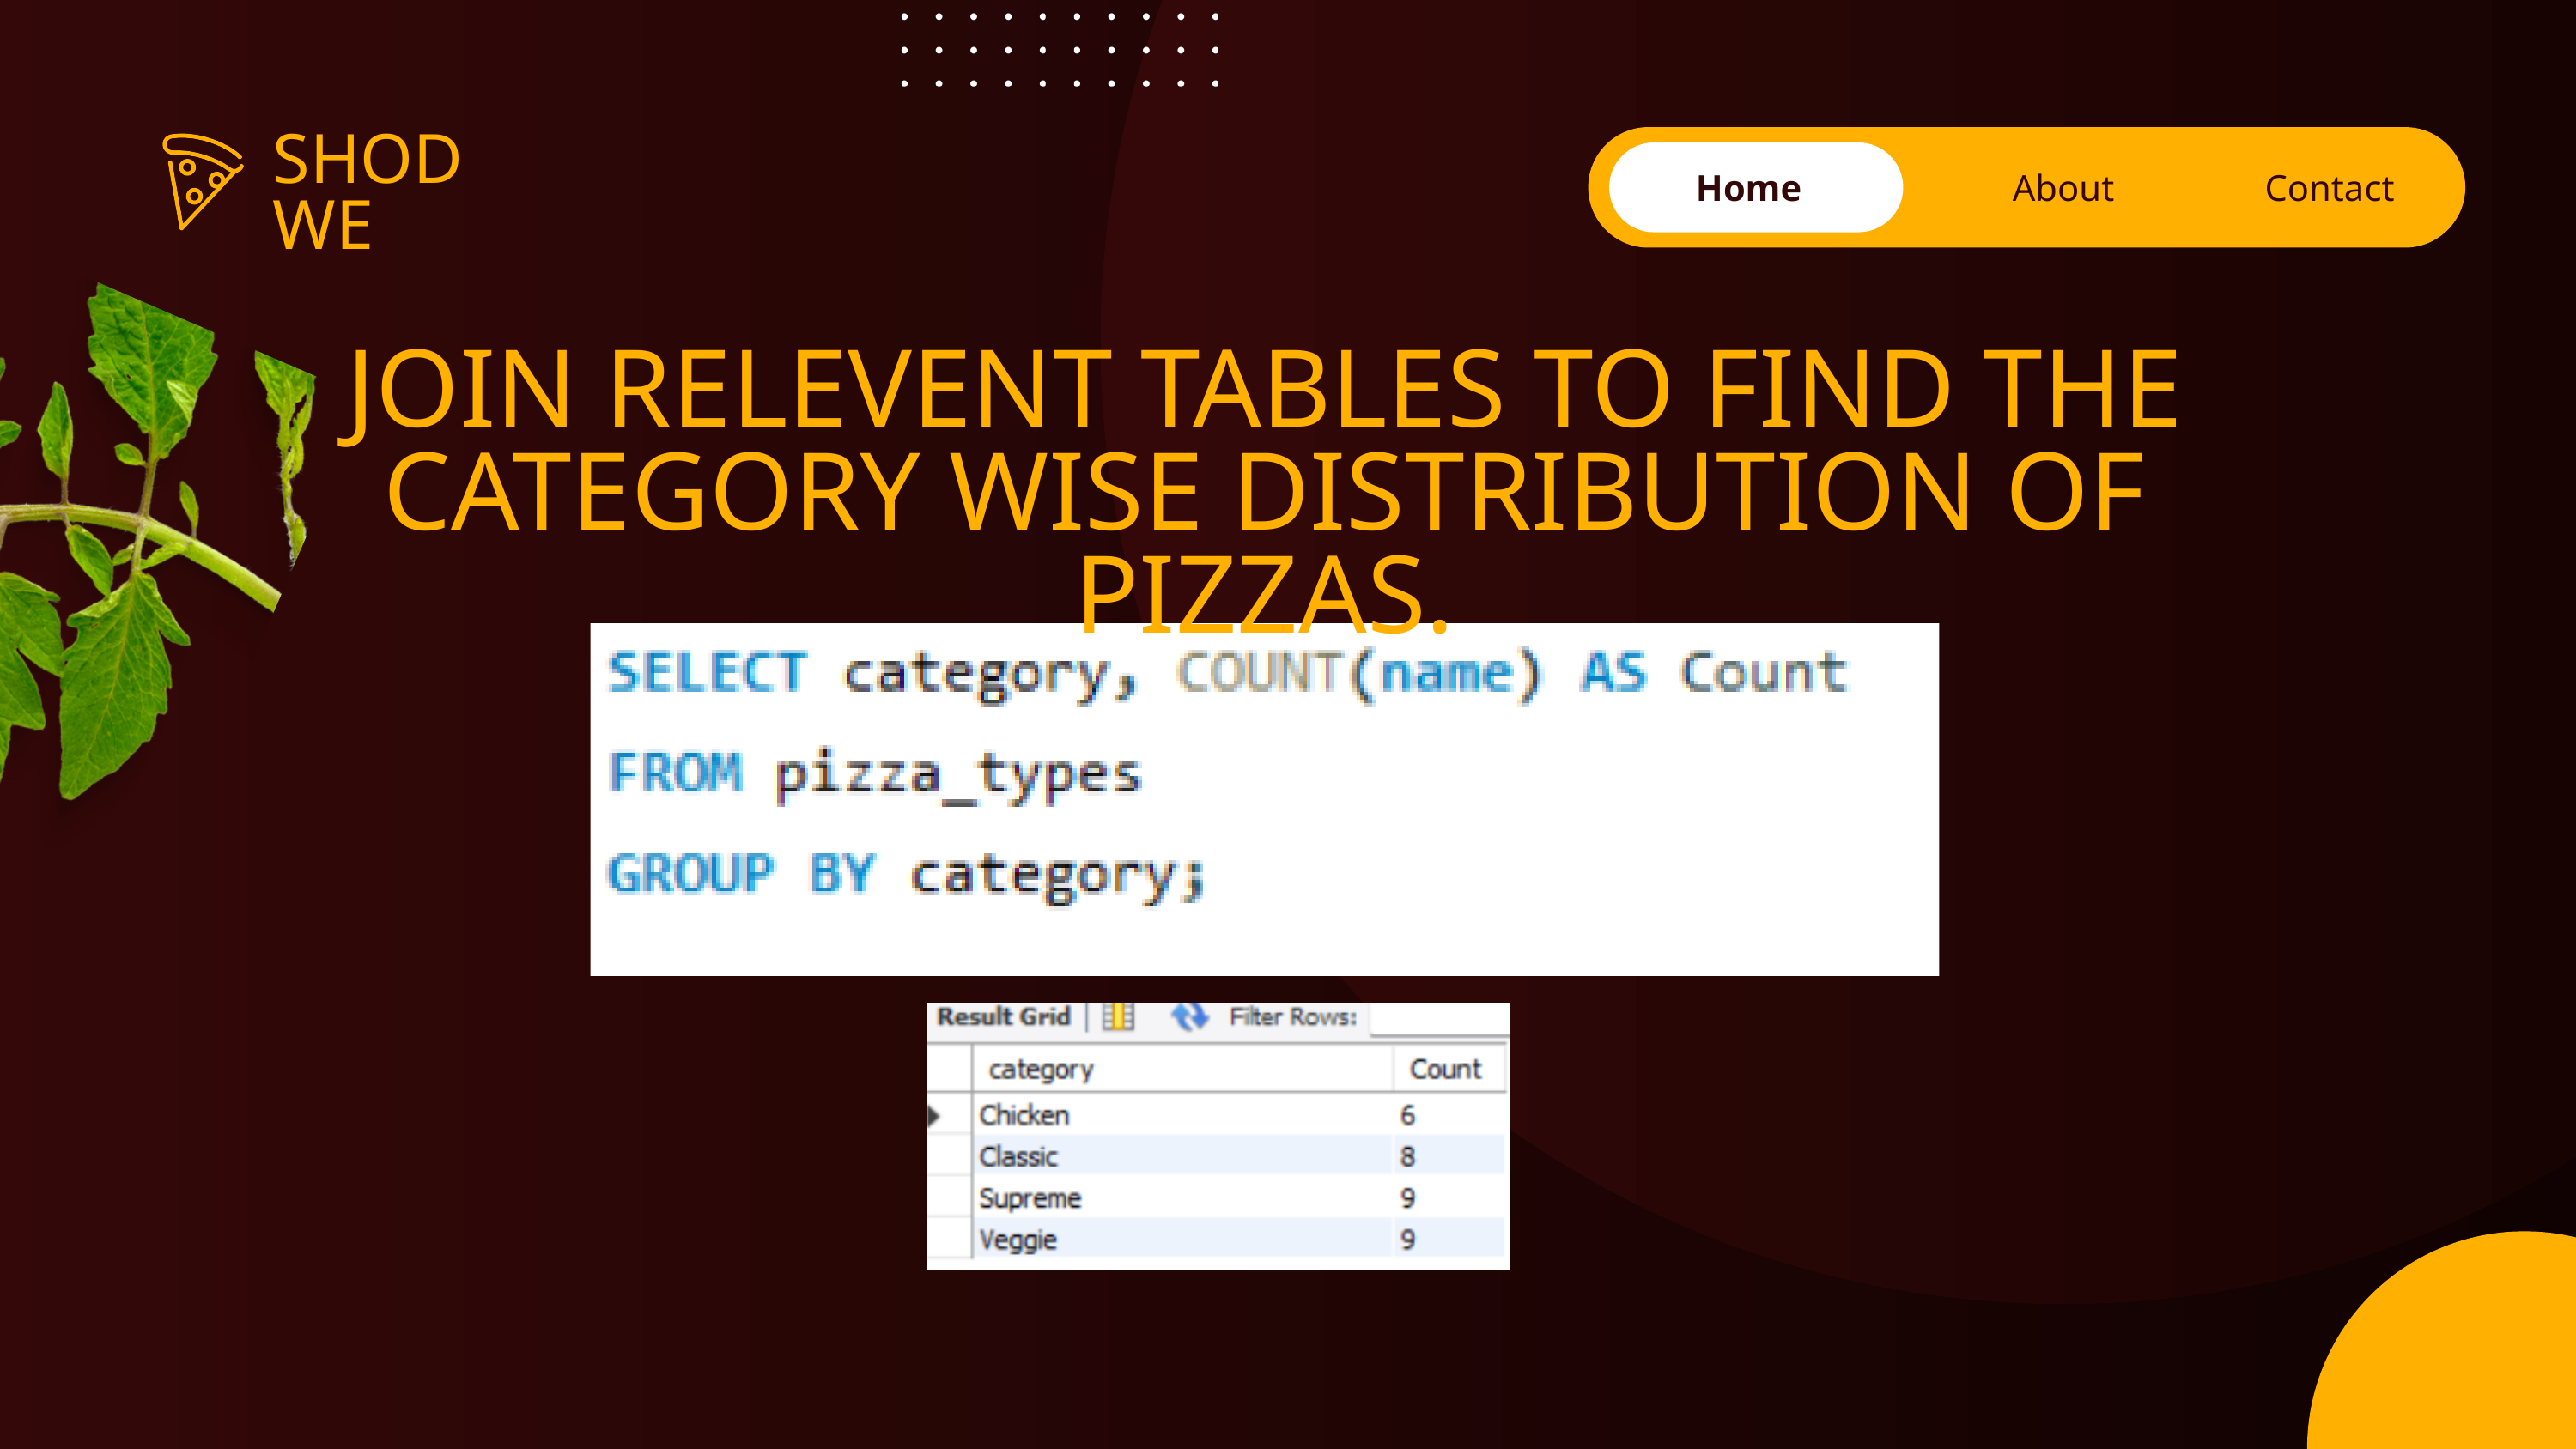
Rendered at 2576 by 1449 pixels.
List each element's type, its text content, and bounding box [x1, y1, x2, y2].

text_box [0, 239, 272, 955]
text_box [162, 132, 245, 231]
text_box SHODWE [272, 131, 526, 263]
text_box JOIN RELEVENT TABLES TO FIND THE CATEGORY WISE DISTRIBUTION OF PIZZAS. [272, 345, 1094, 655]
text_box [1100, 0, 2576, 1304]
text_box [901, 0, 1094, 87]
text_box [590, 655, 1094, 976]
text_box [1588, 126, 2466, 248]
text_box [927, 1003, 1094, 1270]
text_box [2306, 1231, 2576, 1449]
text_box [1608, 142, 1904, 233]
